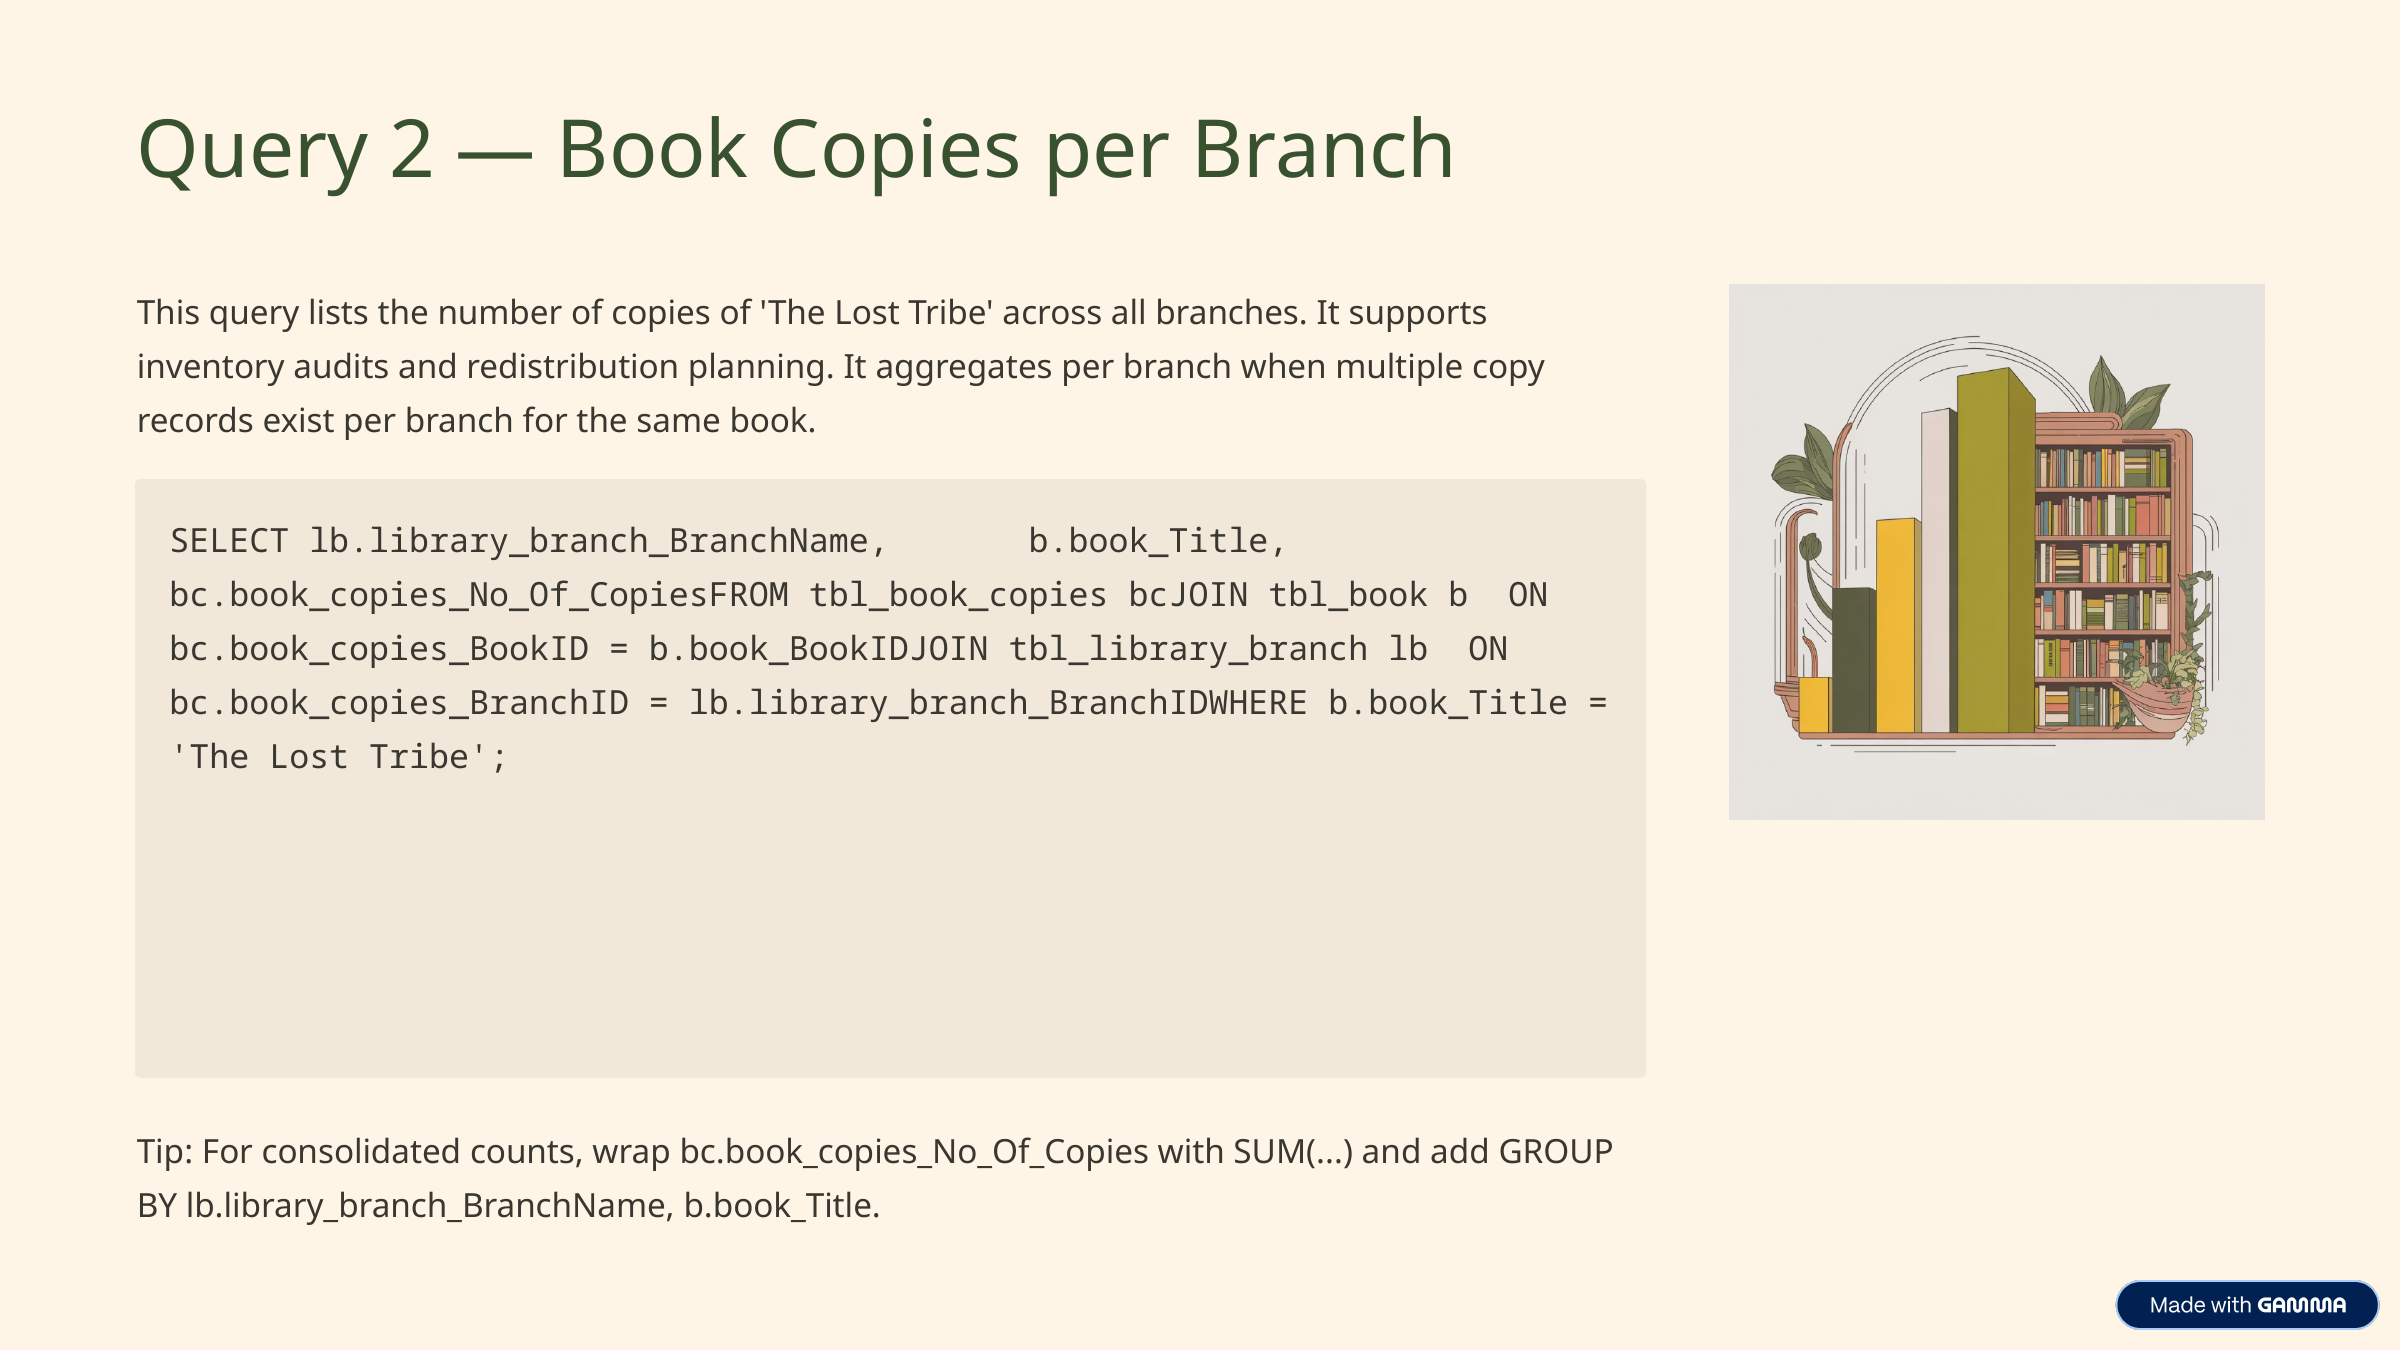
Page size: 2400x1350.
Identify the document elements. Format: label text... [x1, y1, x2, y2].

picture [2106, 1271, 2389, 1339]
picture [1729, 284, 2265, 820]
text_box SELECT lb.library_branch_BranchName, b.book_Title, bc.book_copies_No_Of_CopiesFROM tbl_book_copies bcJOIN tbl_book b ON bc.book_copies_BookID = b.book_BookIDJOIN tbl_library_branch lb ON bc.book_copies_BranchID = lb.library_branch_BranchIDWHERE b.book_Title = 'The Lost Tribe'; [169, 504, 1612, 1052]
text_box Tip: For consolidated counts, wrap bc.book_copies_No_Of_Copies with SUM(...) and add GROUP BY lb.library_branch_BranchName, b.book_Title. [136, 1116, 1645, 1226]
text_box This query lists the number of copies of 'The Lost Tribe' across all branches. It supports inventory audits and redistribution planning. It aggregates per branch when multiple copy records exist per branch for the same book. [136, 276, 1645, 441]
text_box [135, 479, 1647, 1078]
text_box Query 2 — Book Copies per Branch [136, 94, 1443, 195]
